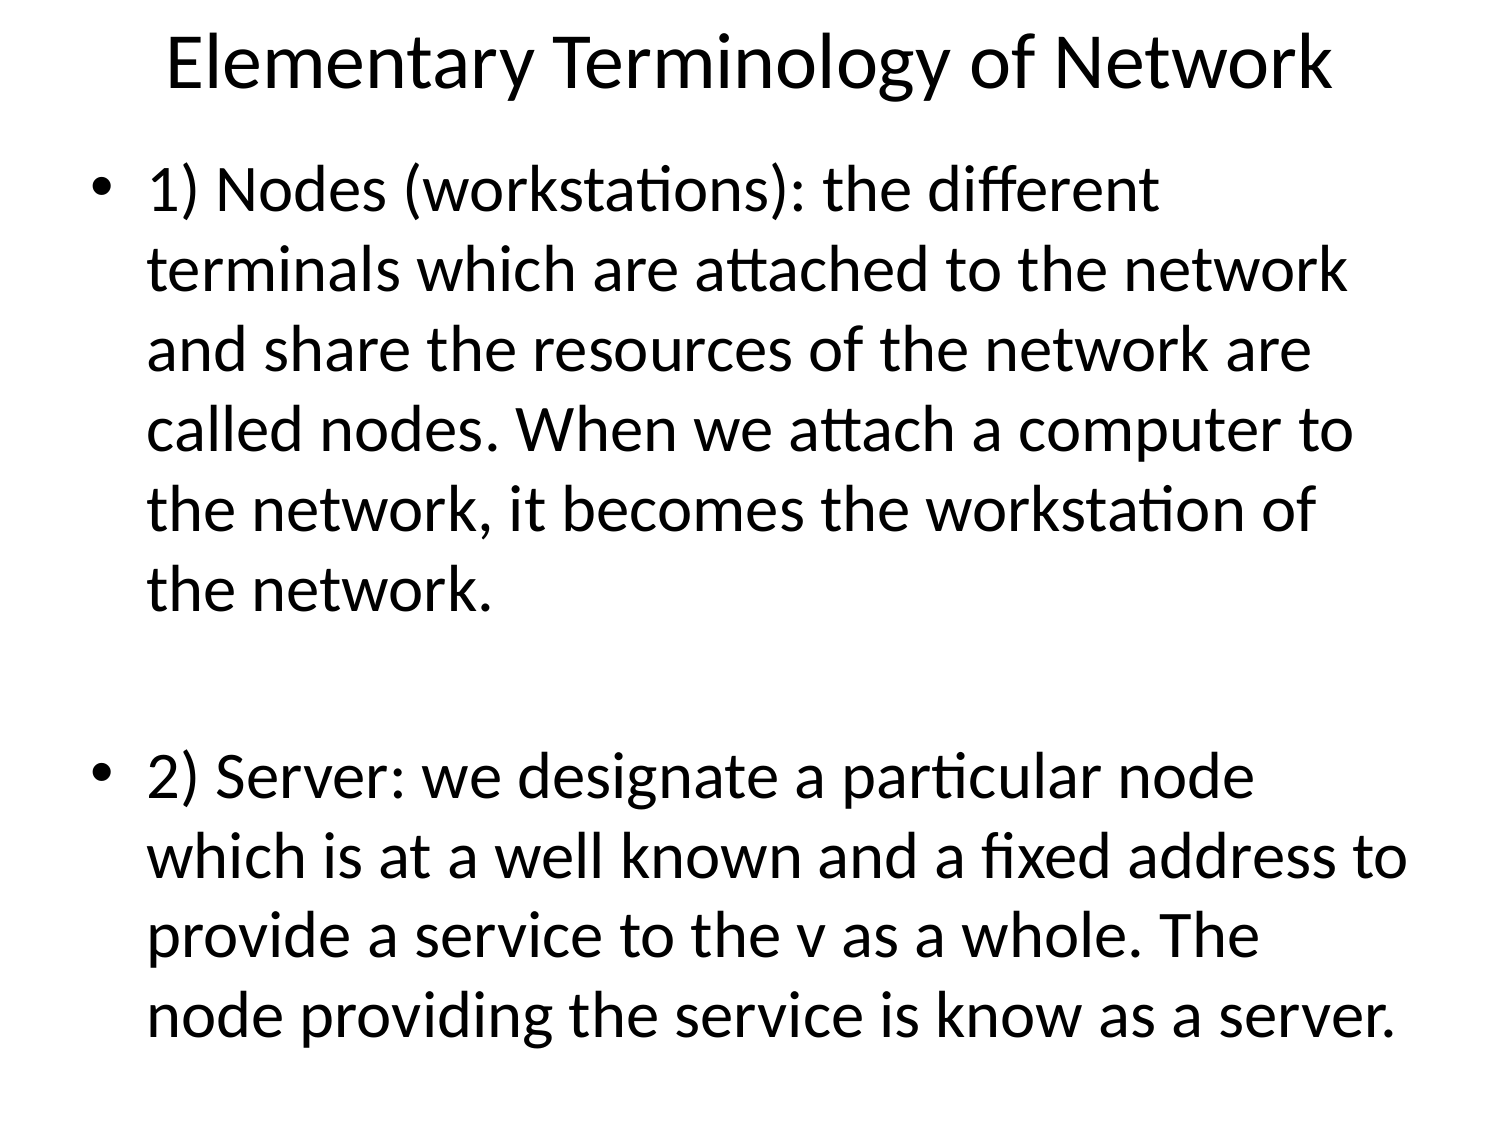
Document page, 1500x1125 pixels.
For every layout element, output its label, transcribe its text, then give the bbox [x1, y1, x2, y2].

list 1) Nodes (workstations): the different terminals which are attached to the network and share the resources of the network are called nodes. When we attach a computer to the network, it becomes the workstation of the network. 2) Server: we designate a particular node which is at a well known and a fixed address to provide a service to the v as a whole. The node providing the service is know as a server. [75, 137, 1425, 1125]
title Elementary Terminology of Network [75, 0, 1425, 113]
